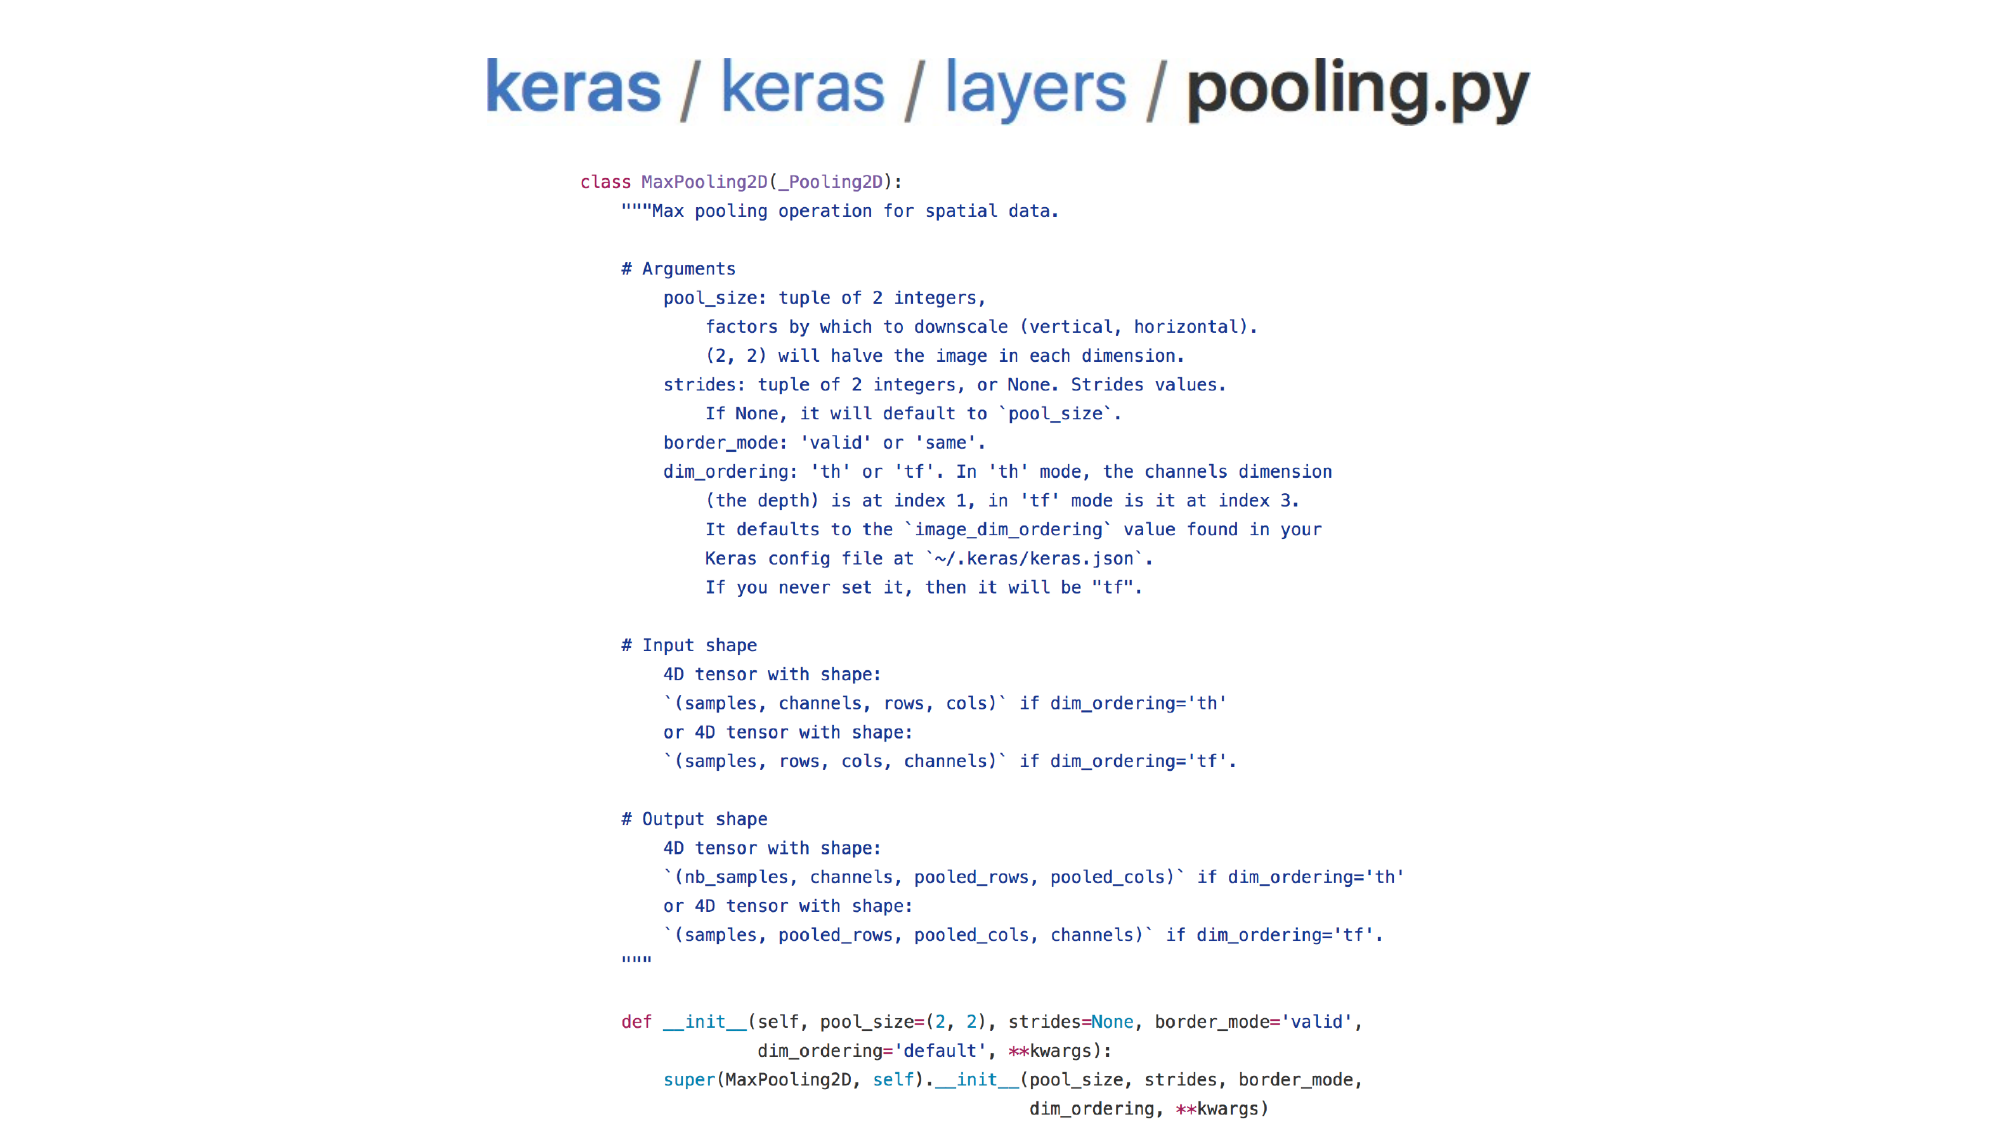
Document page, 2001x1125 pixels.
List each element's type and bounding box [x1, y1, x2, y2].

picture [487, 58, 1531, 127]
picture [580, 172, 1402, 1119]
